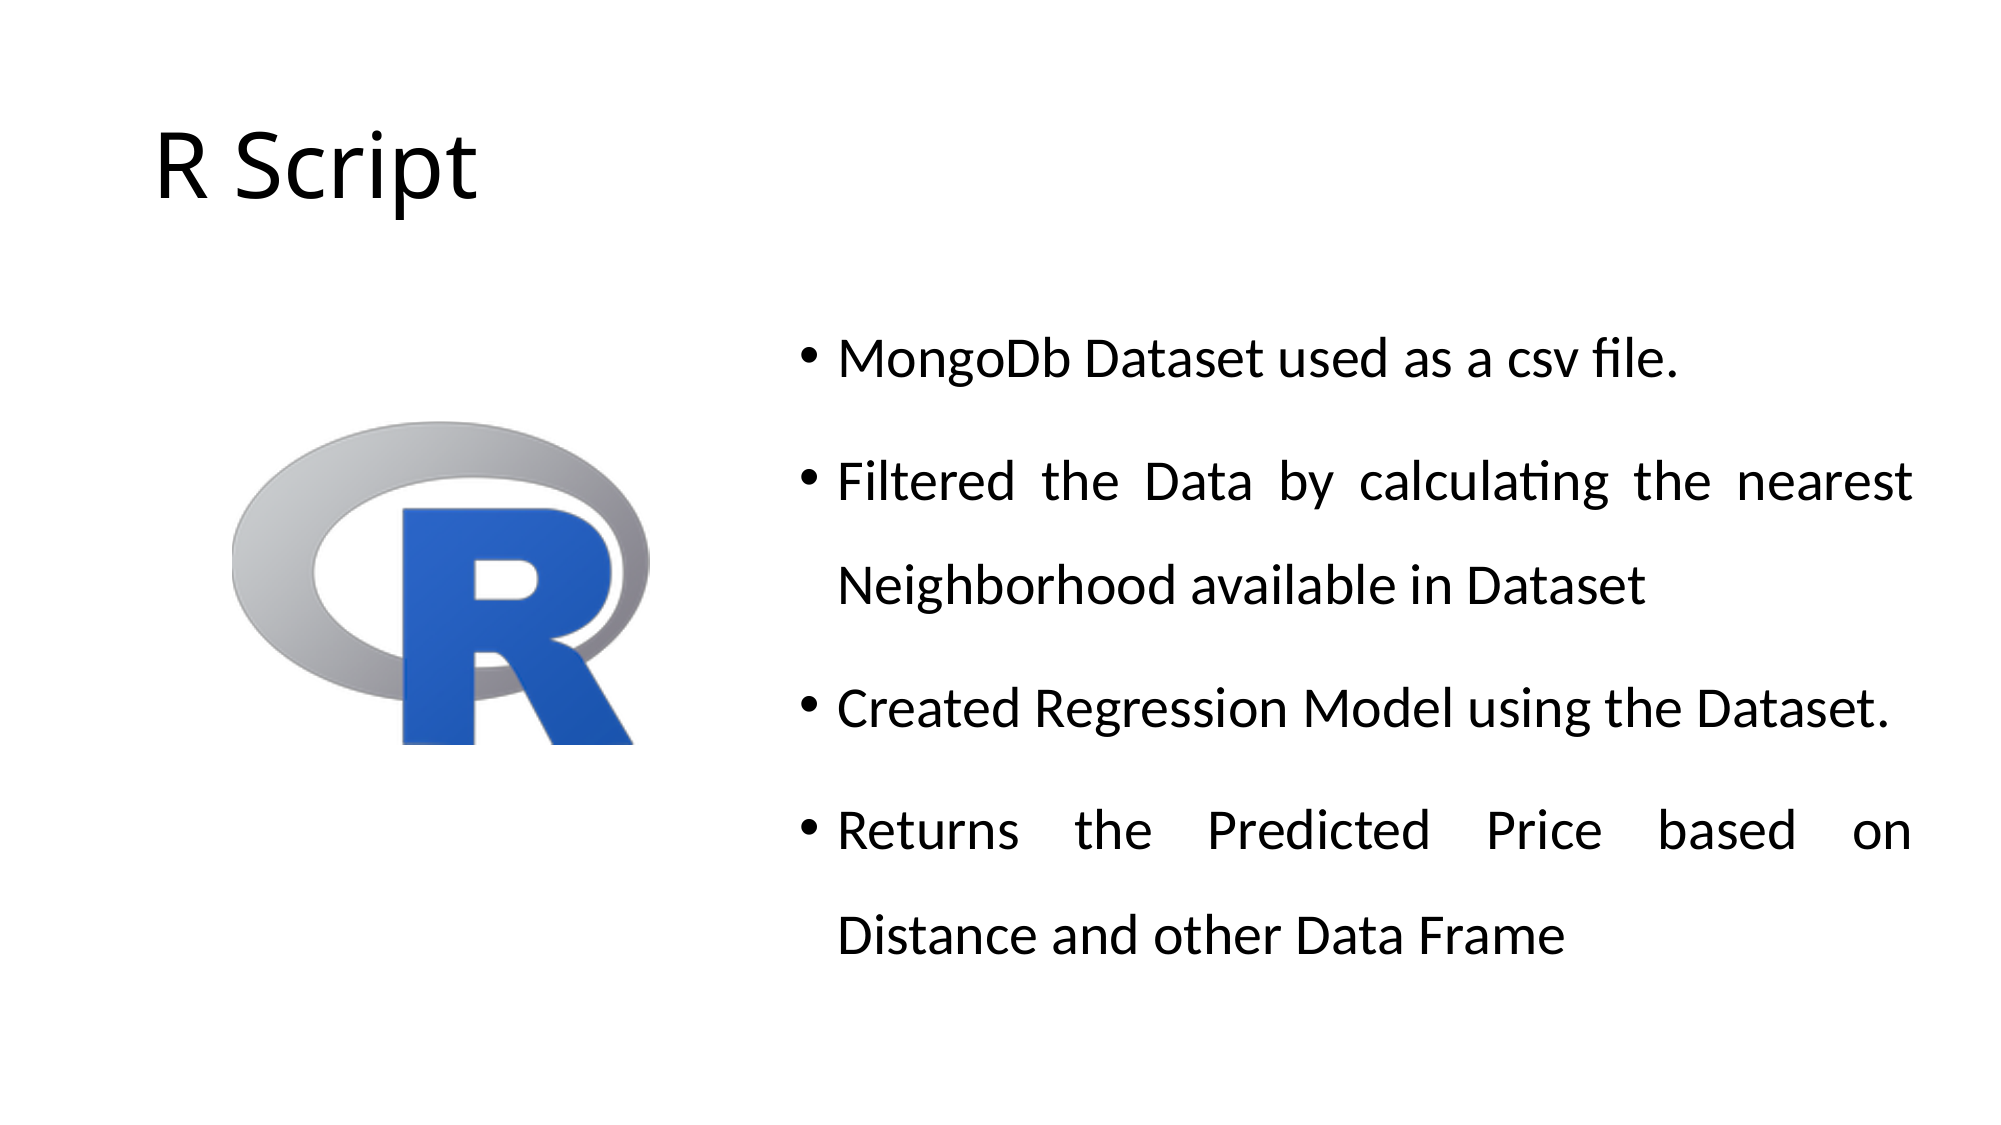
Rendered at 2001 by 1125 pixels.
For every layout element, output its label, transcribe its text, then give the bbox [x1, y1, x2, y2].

picture [232, 421, 650, 745]
title R Script [137, 59, 1863, 278]
list MongoDb Dataset used as a csv file. Filtered the Data by calculating the nearest Neighborhood available in Dataset Created Regression Model using the Dataset. Returns the Predicted Price based on Distance and other Data Frame [784, 277, 1930, 1013]
